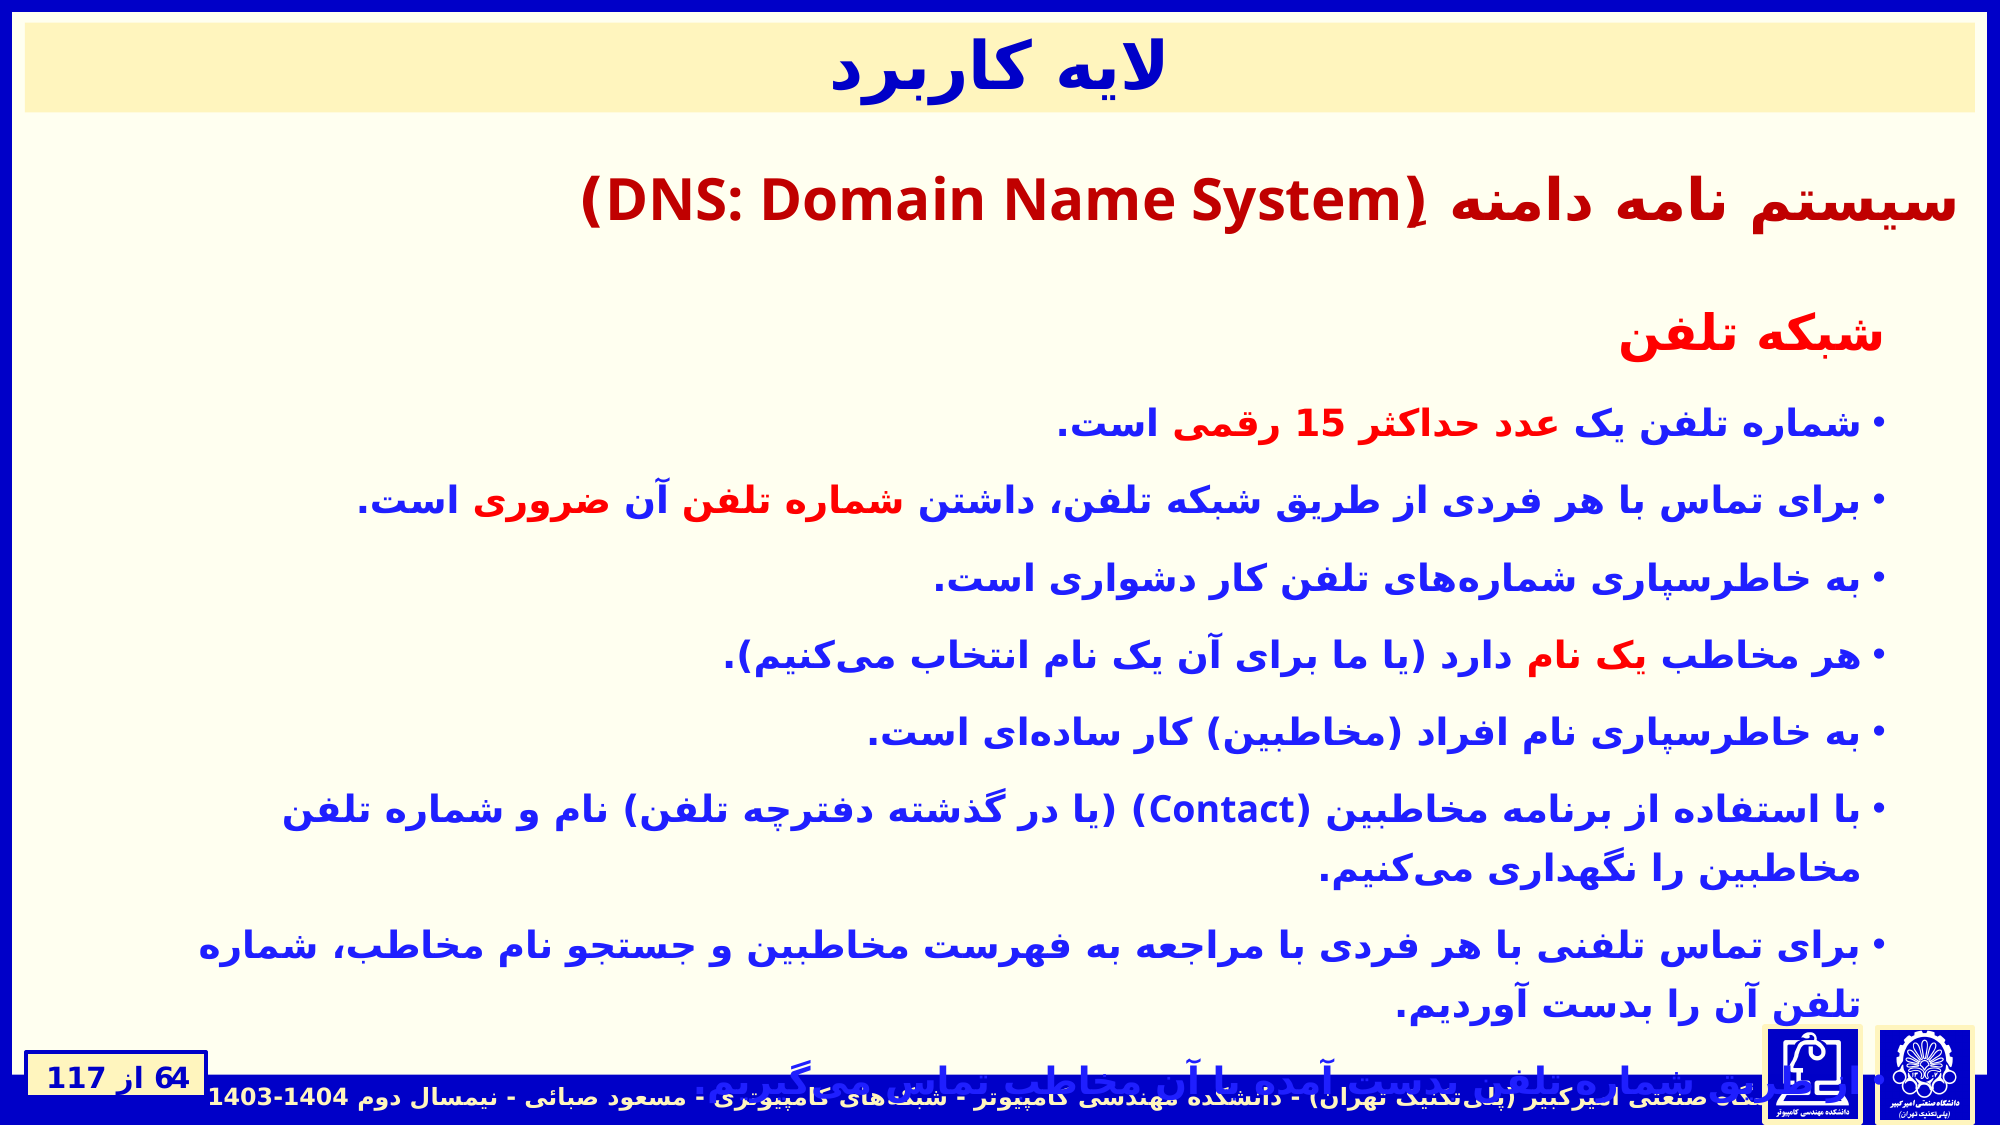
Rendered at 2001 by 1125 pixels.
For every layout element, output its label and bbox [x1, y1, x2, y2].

text_box [0, 0, 2000, 1125]
